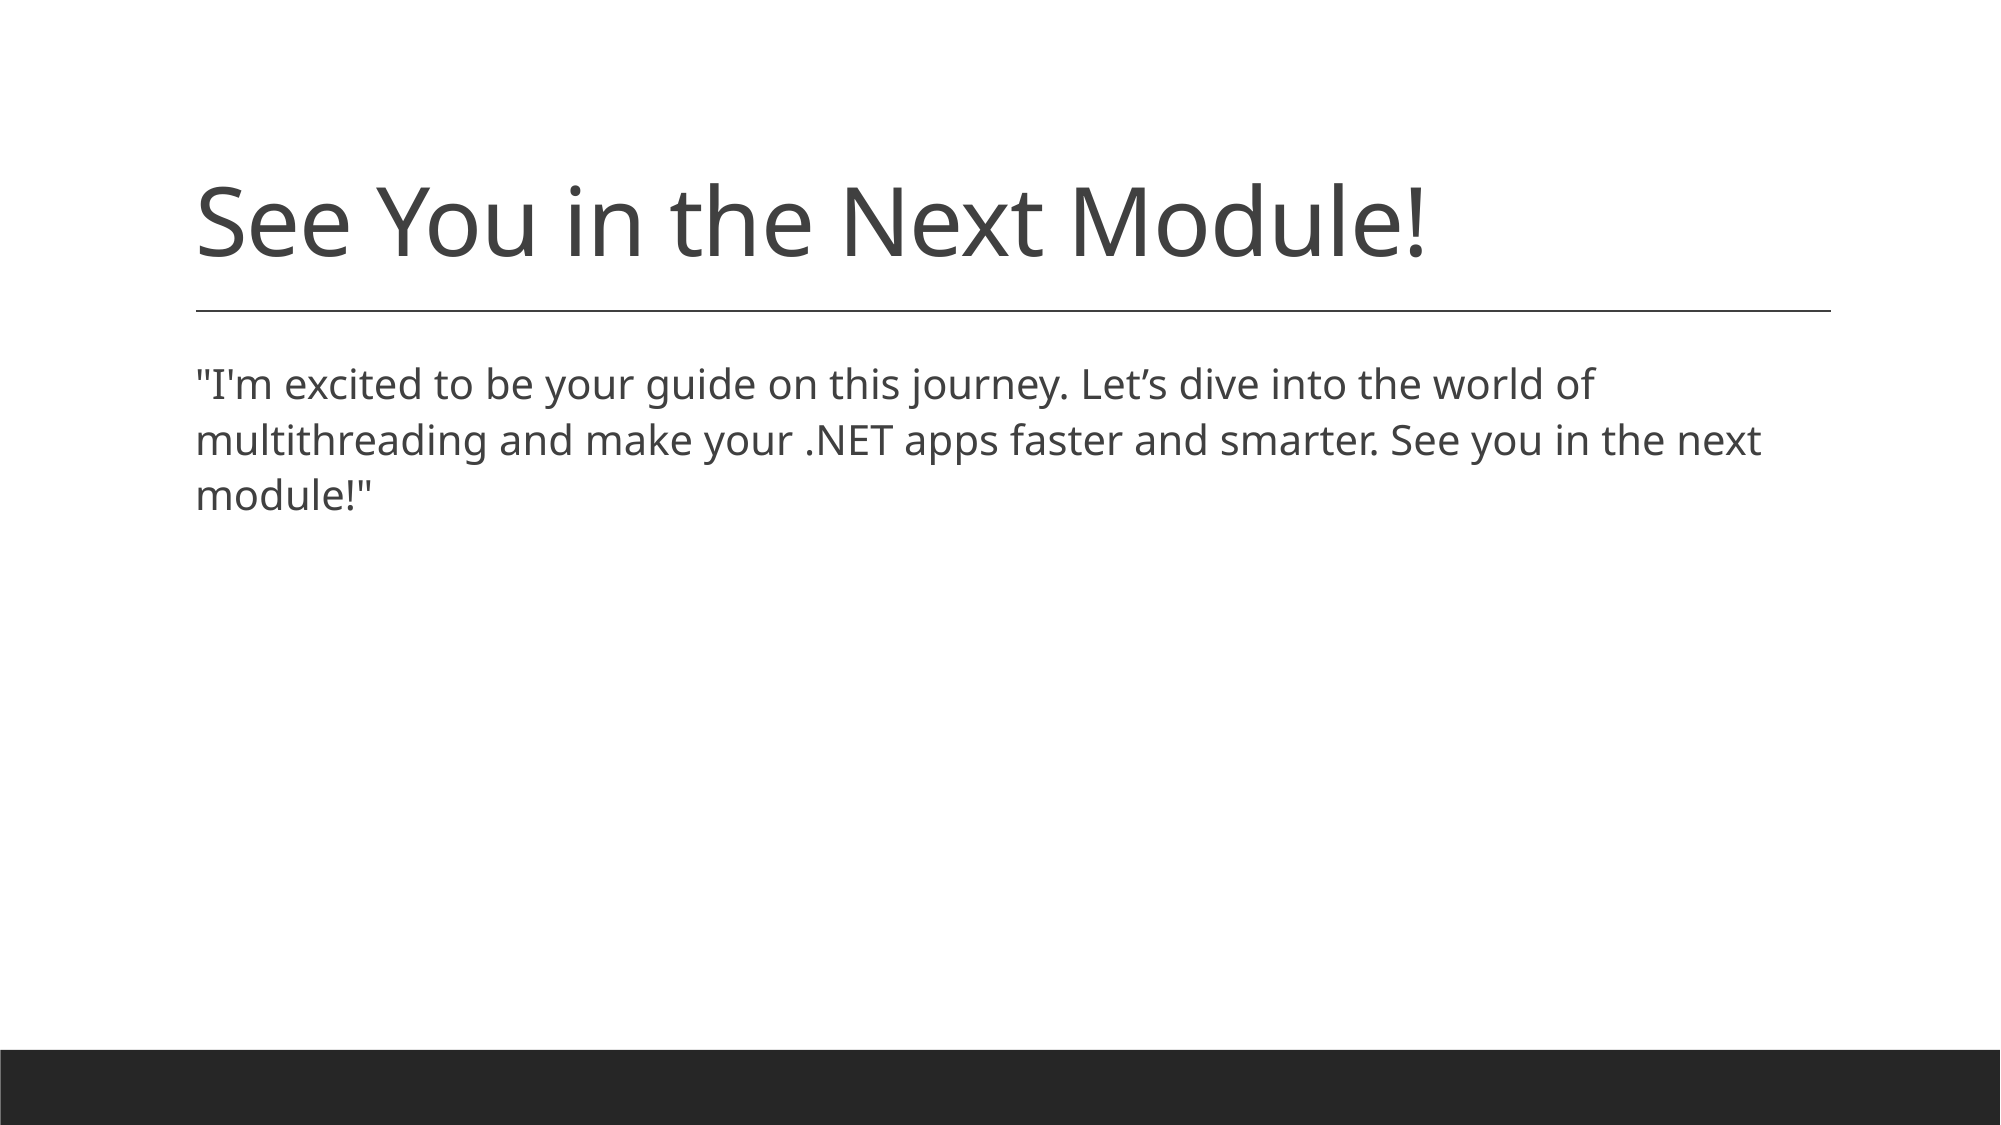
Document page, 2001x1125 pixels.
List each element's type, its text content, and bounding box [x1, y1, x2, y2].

title See You in the Next Module! [180, 47, 1830, 285]
list "I'm excited to be your guide on this journey. Let’s dive into the world of multithreading and make your .NET apps faster and smarter. See you in the next module!" [180, 345, 1830, 963]
